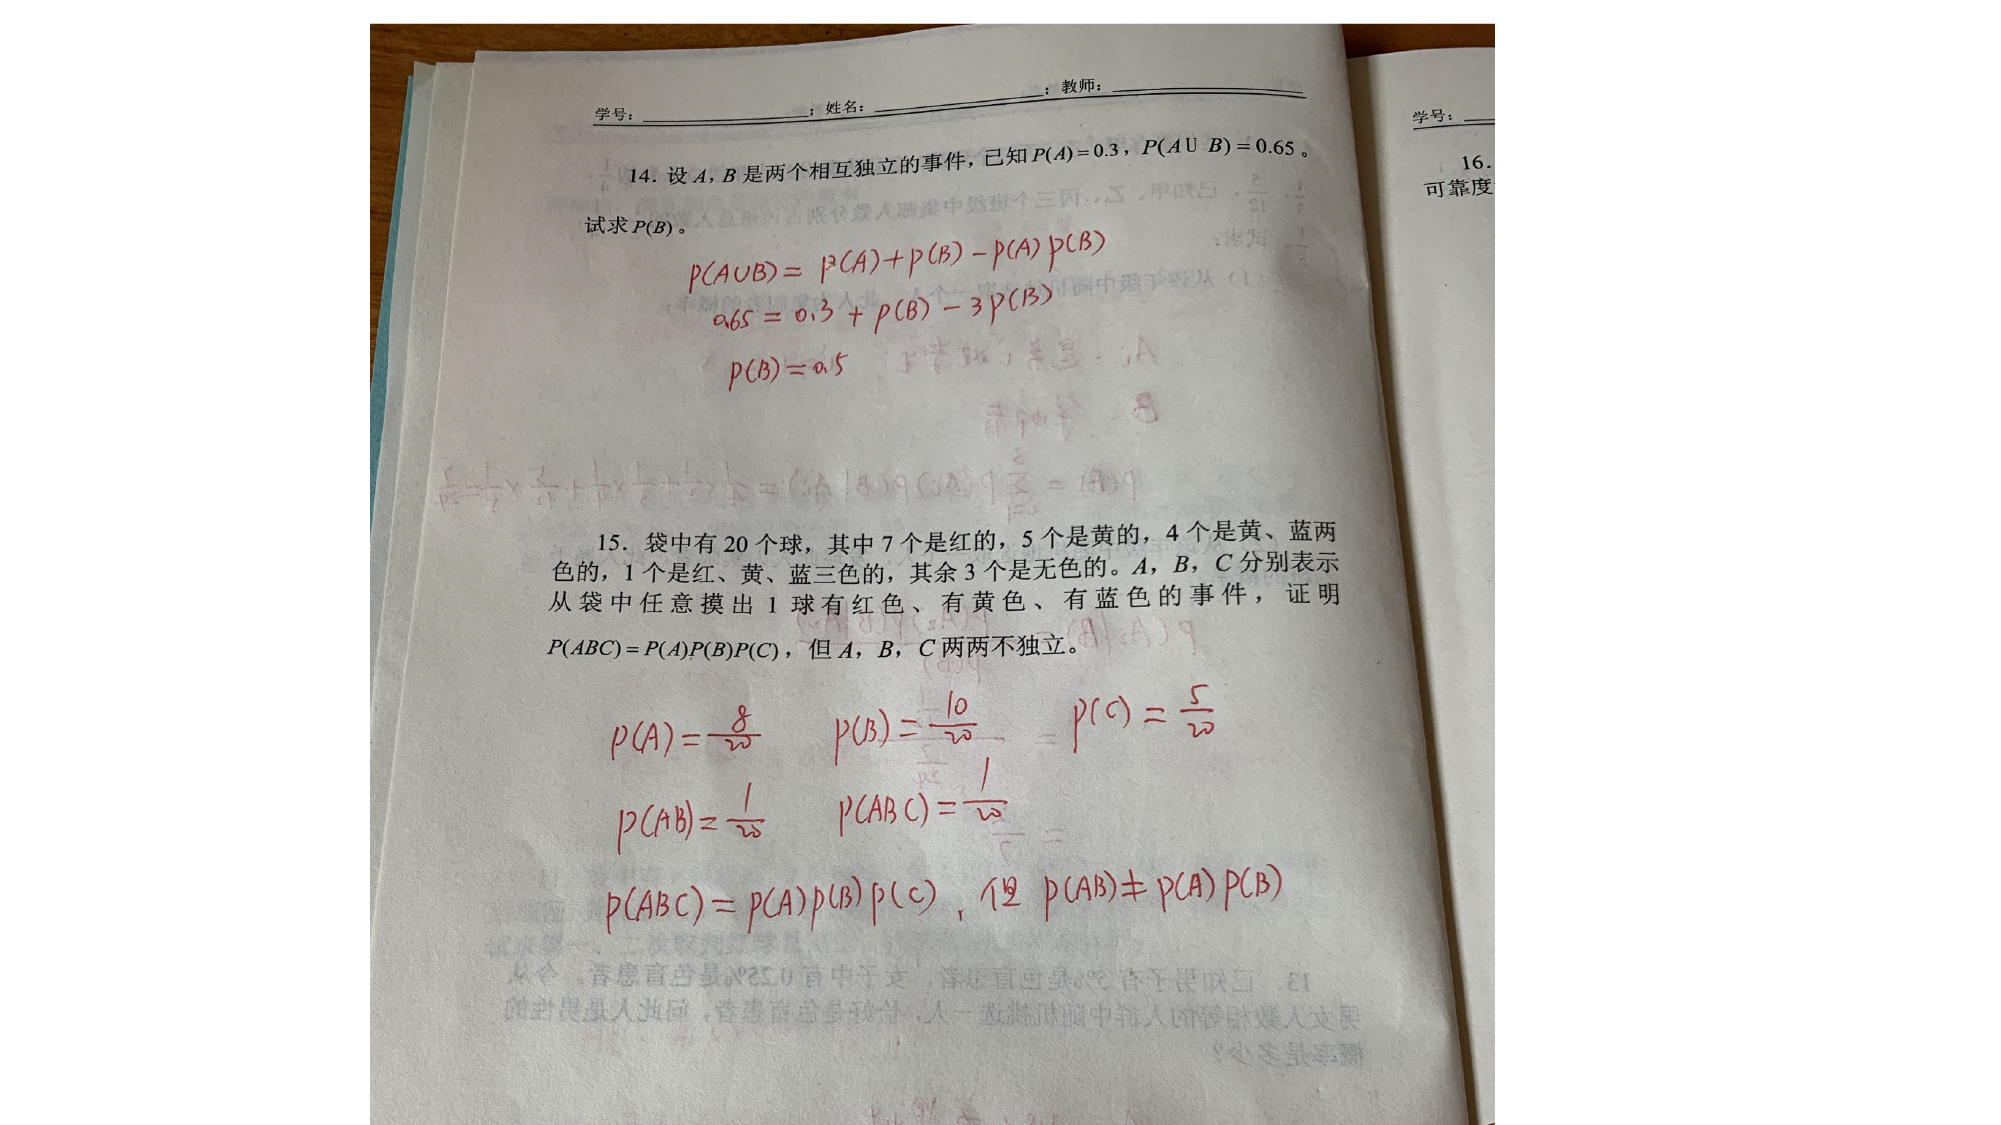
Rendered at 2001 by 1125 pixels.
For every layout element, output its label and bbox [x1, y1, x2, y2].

picture [181, 25, 1682, 1125]
